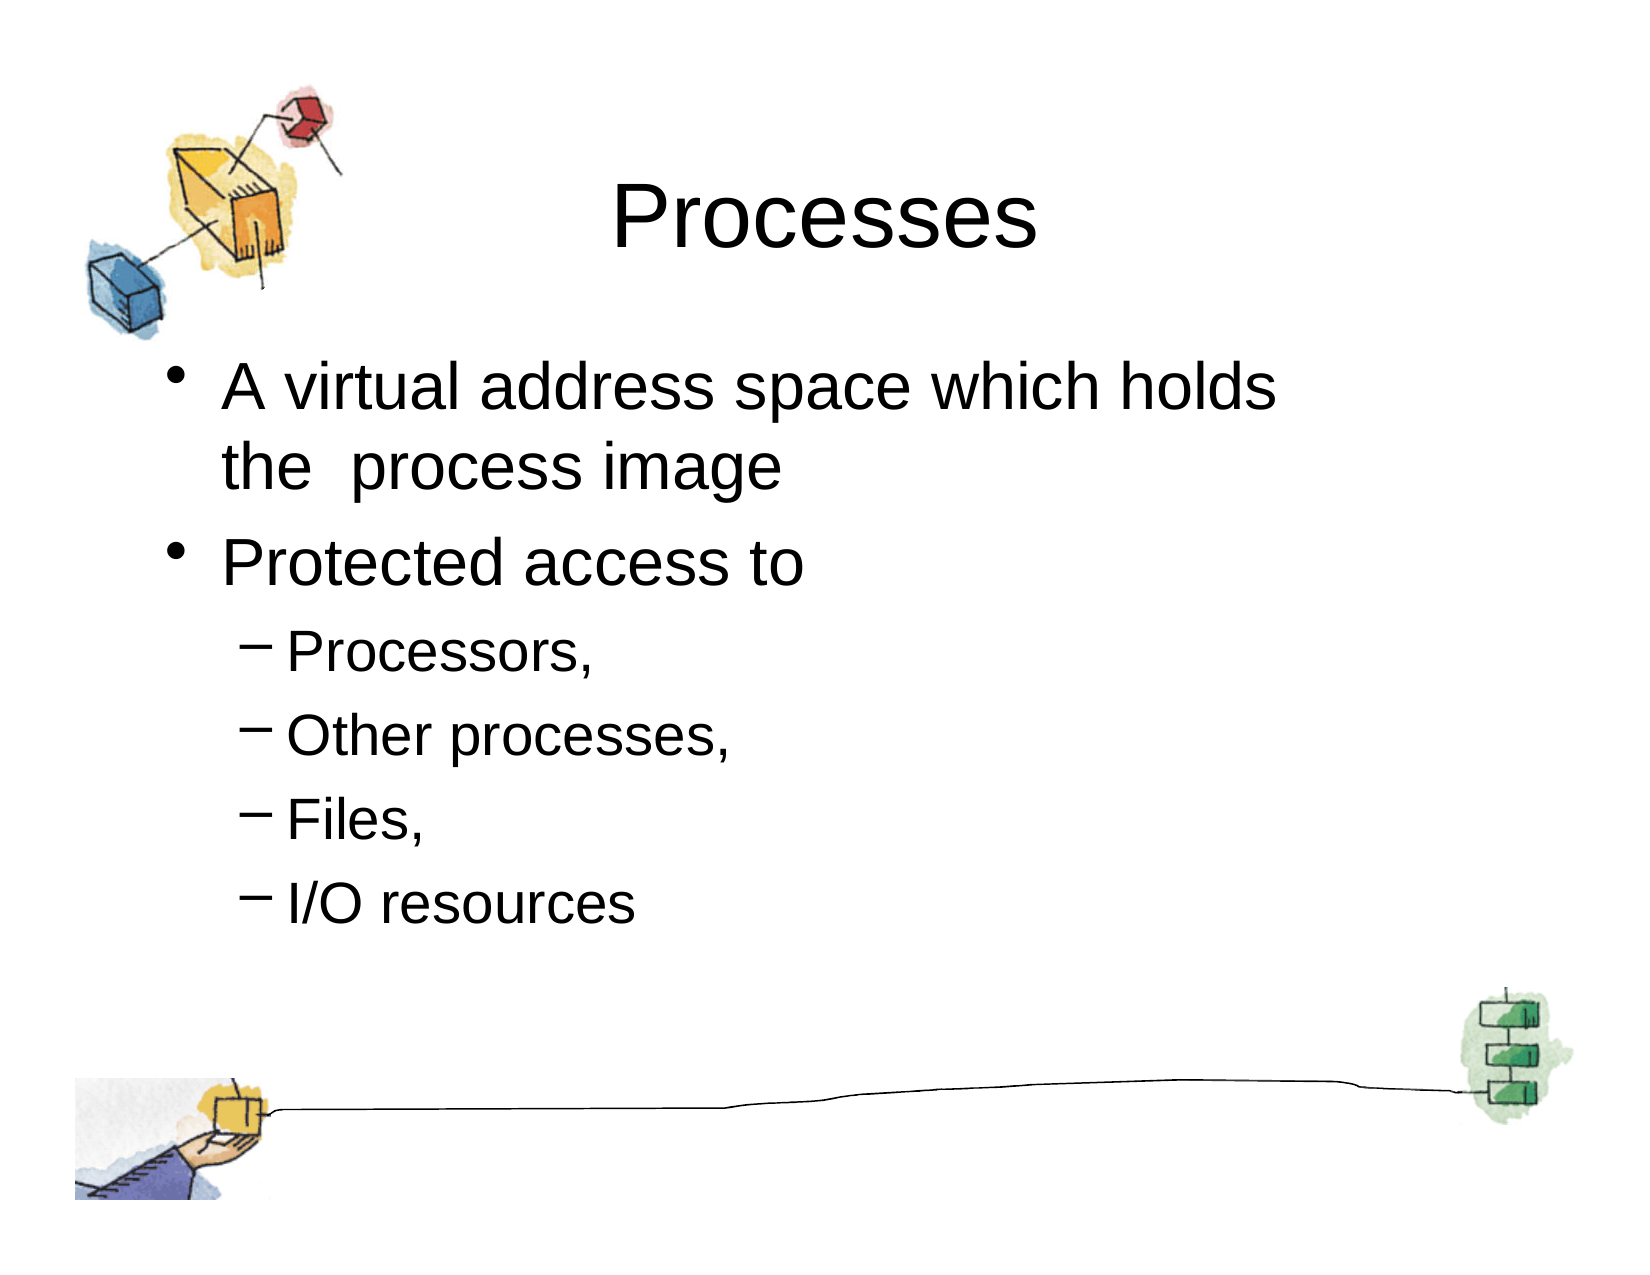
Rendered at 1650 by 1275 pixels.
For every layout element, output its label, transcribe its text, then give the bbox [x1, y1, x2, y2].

picture [75, 74, 390, 393]
picture [75, 1078, 271, 1200]
picture [1458, 987, 1575, 1125]
text_box A virtual address space which holds the process image Protected access to Processors, Other processes, Files, I/O resources [162, 340, 1390, 935]
title Processes [608, 154, 1042, 340]
